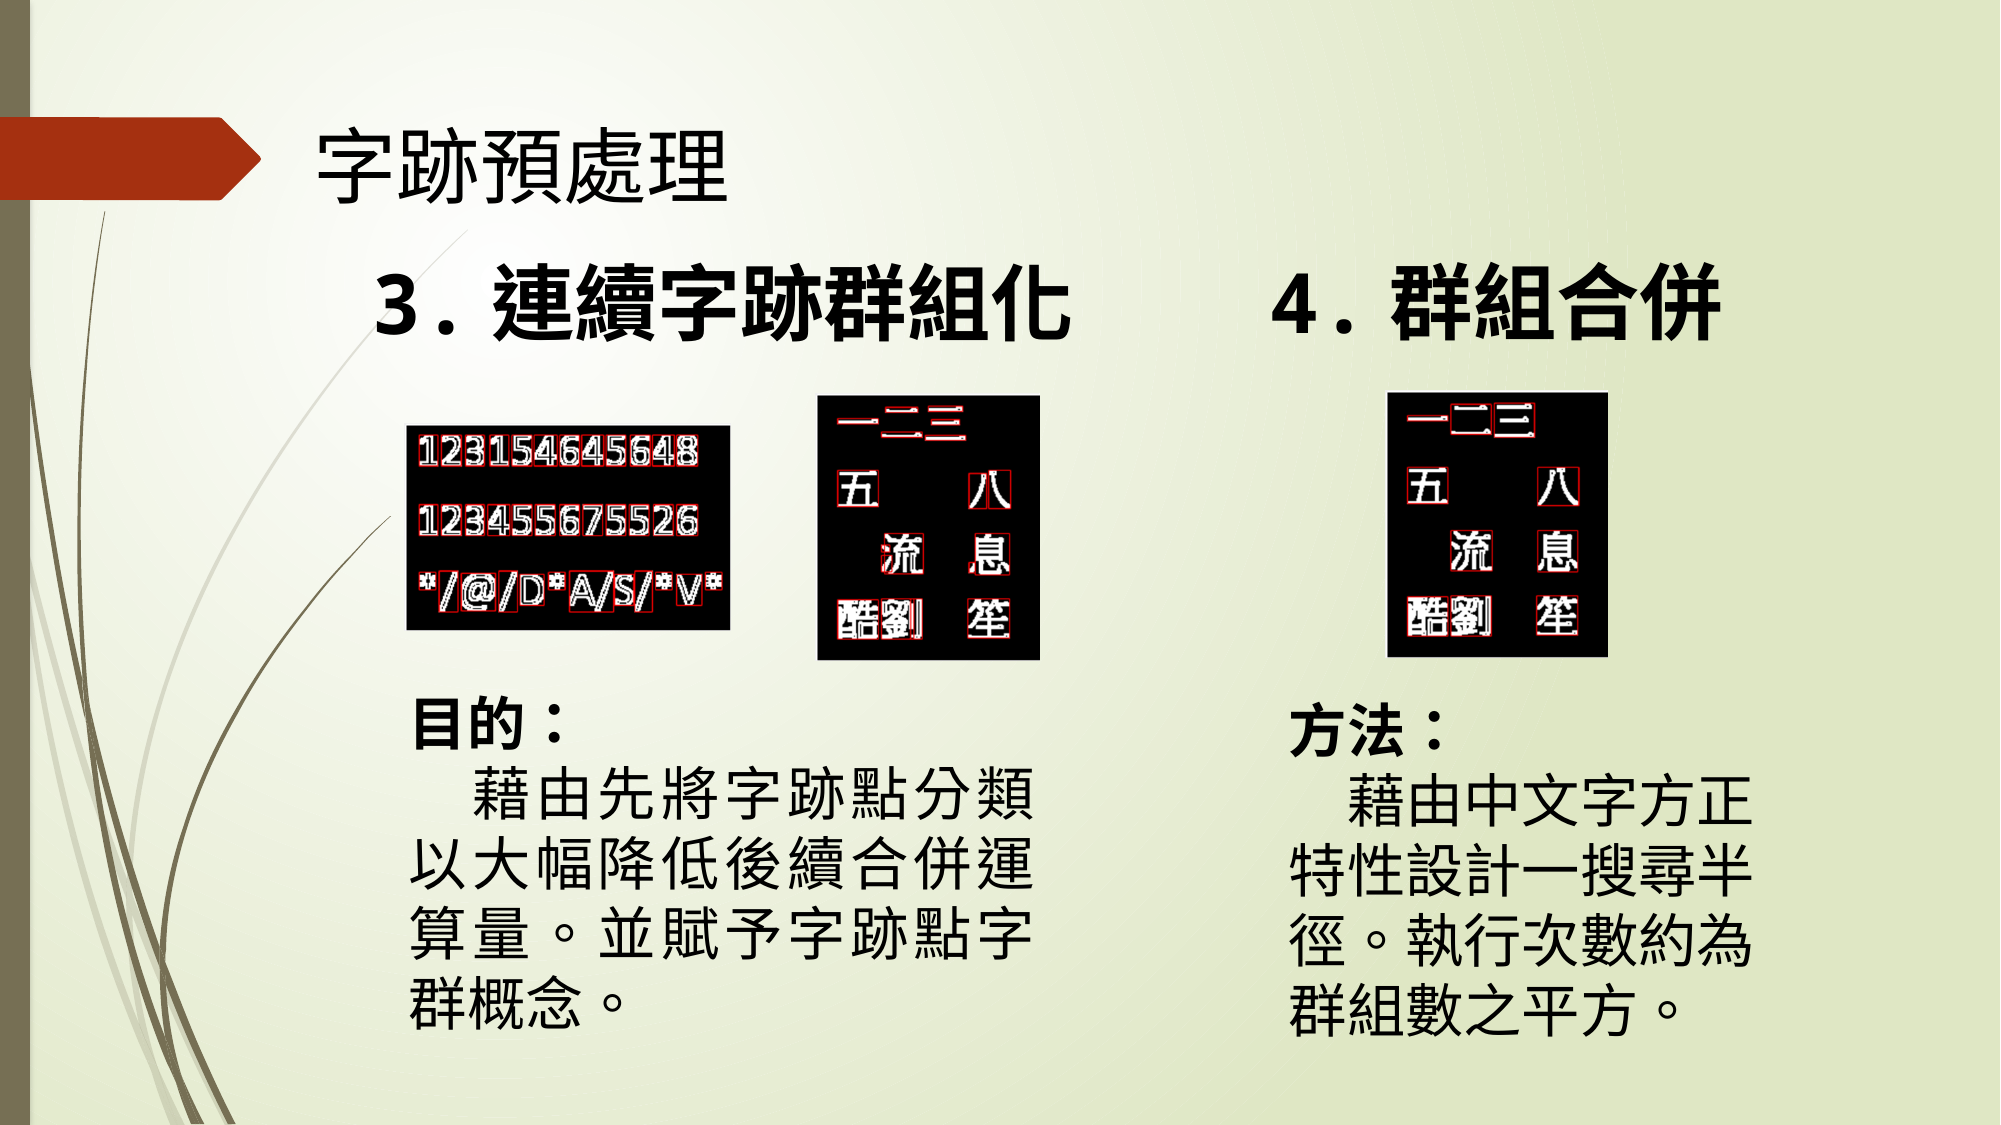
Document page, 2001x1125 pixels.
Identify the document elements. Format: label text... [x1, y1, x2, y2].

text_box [298, 243, 1147, 1049]
text_box 字跡預處理 [298, 107, 1832, 243]
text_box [1225, 242, 1773, 1056]
